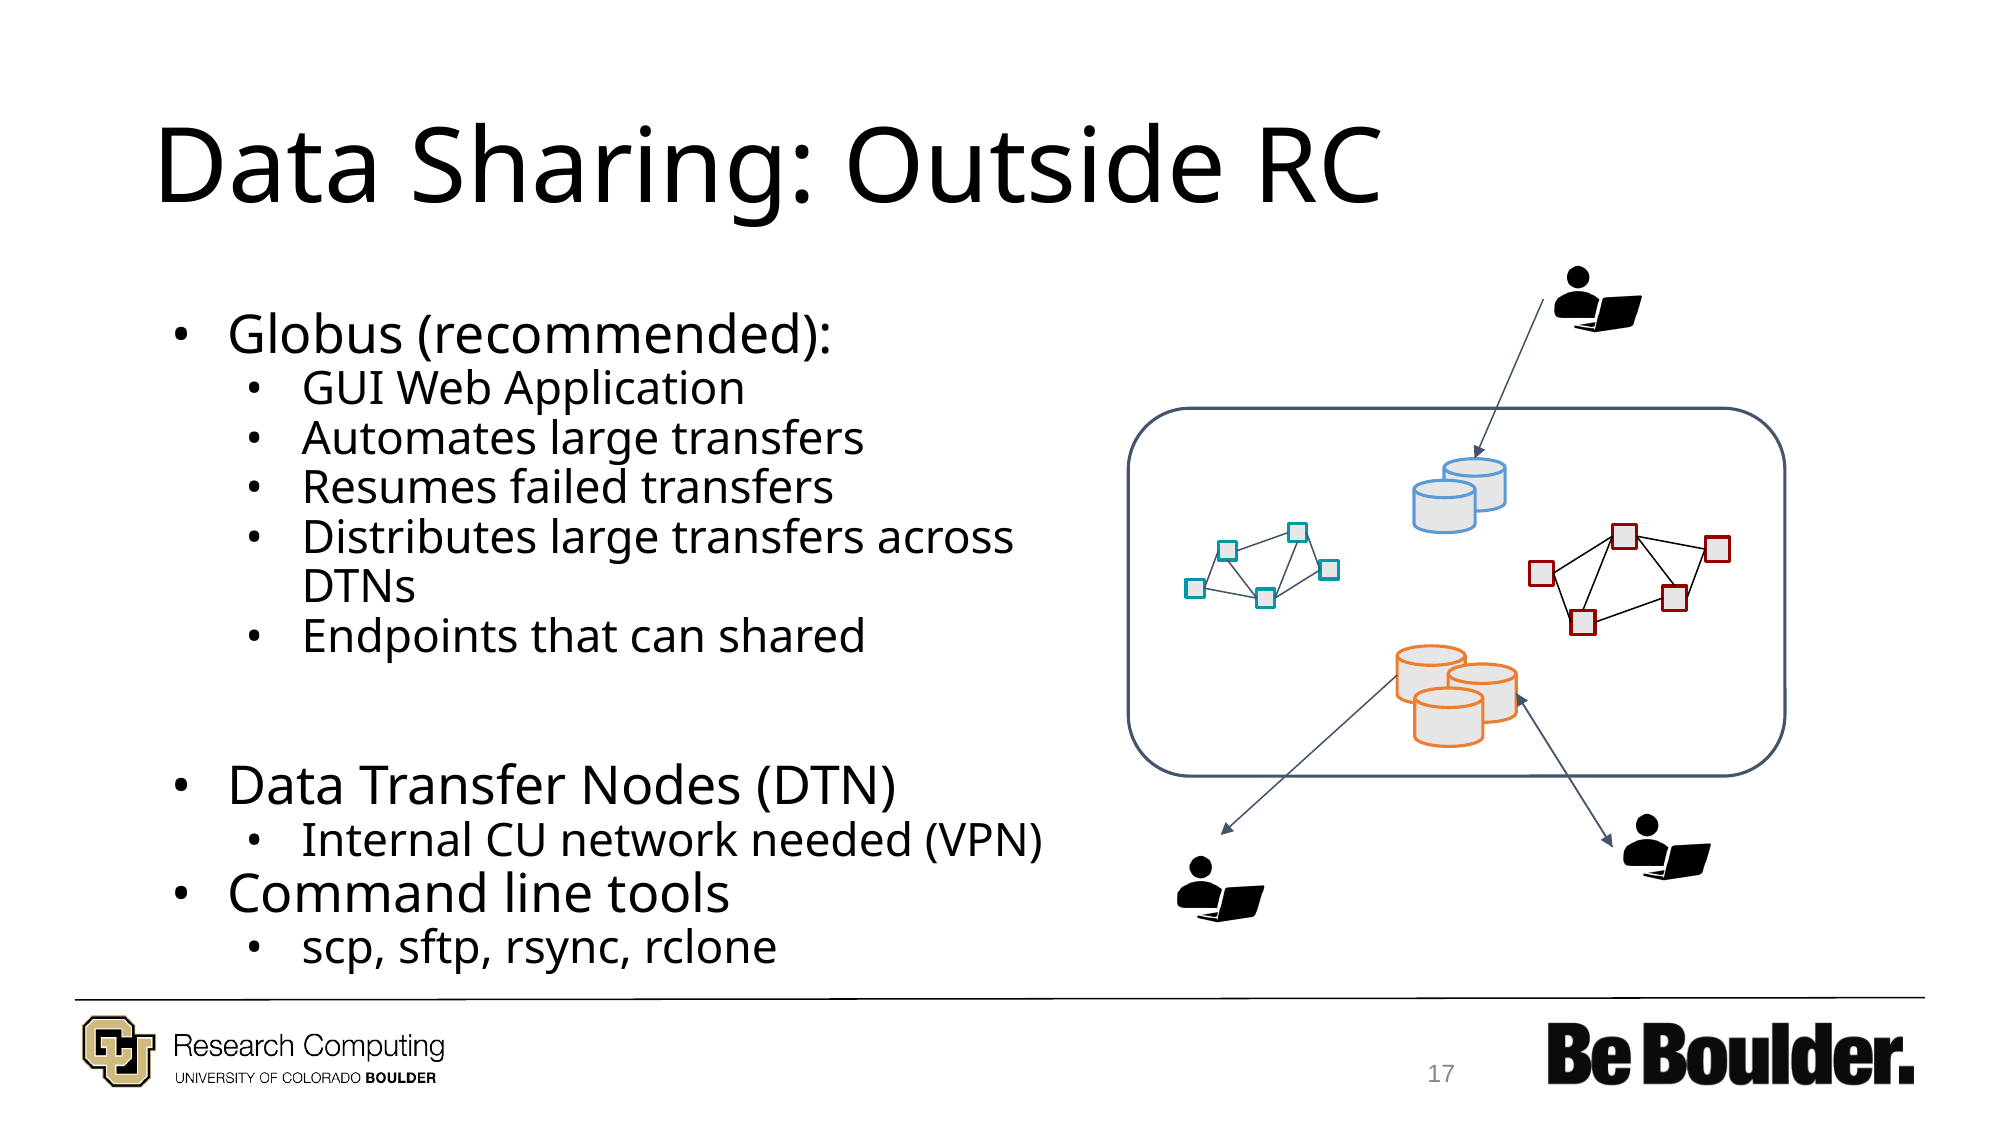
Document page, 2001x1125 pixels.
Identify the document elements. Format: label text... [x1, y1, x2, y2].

slide_number 17 [1412, 1042, 1525, 1103]
list Globus (recommended): GUI Web Application Automates large transfers Resumes failed transfers Distributes large transfers across DTNs Endpoints that can shared Data Transfer Nodes (DTN) Internal CU network needed (VPN) Command line tools scp, sftp, rsync, rclone [137, 299, 1103, 983]
picture [1524, 1015, 1938, 1088]
title Data Sharing: Outside RC [137, 59, 1863, 278]
picture [81, 1015, 444, 1088]
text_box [1127, 244, 1786, 944]
